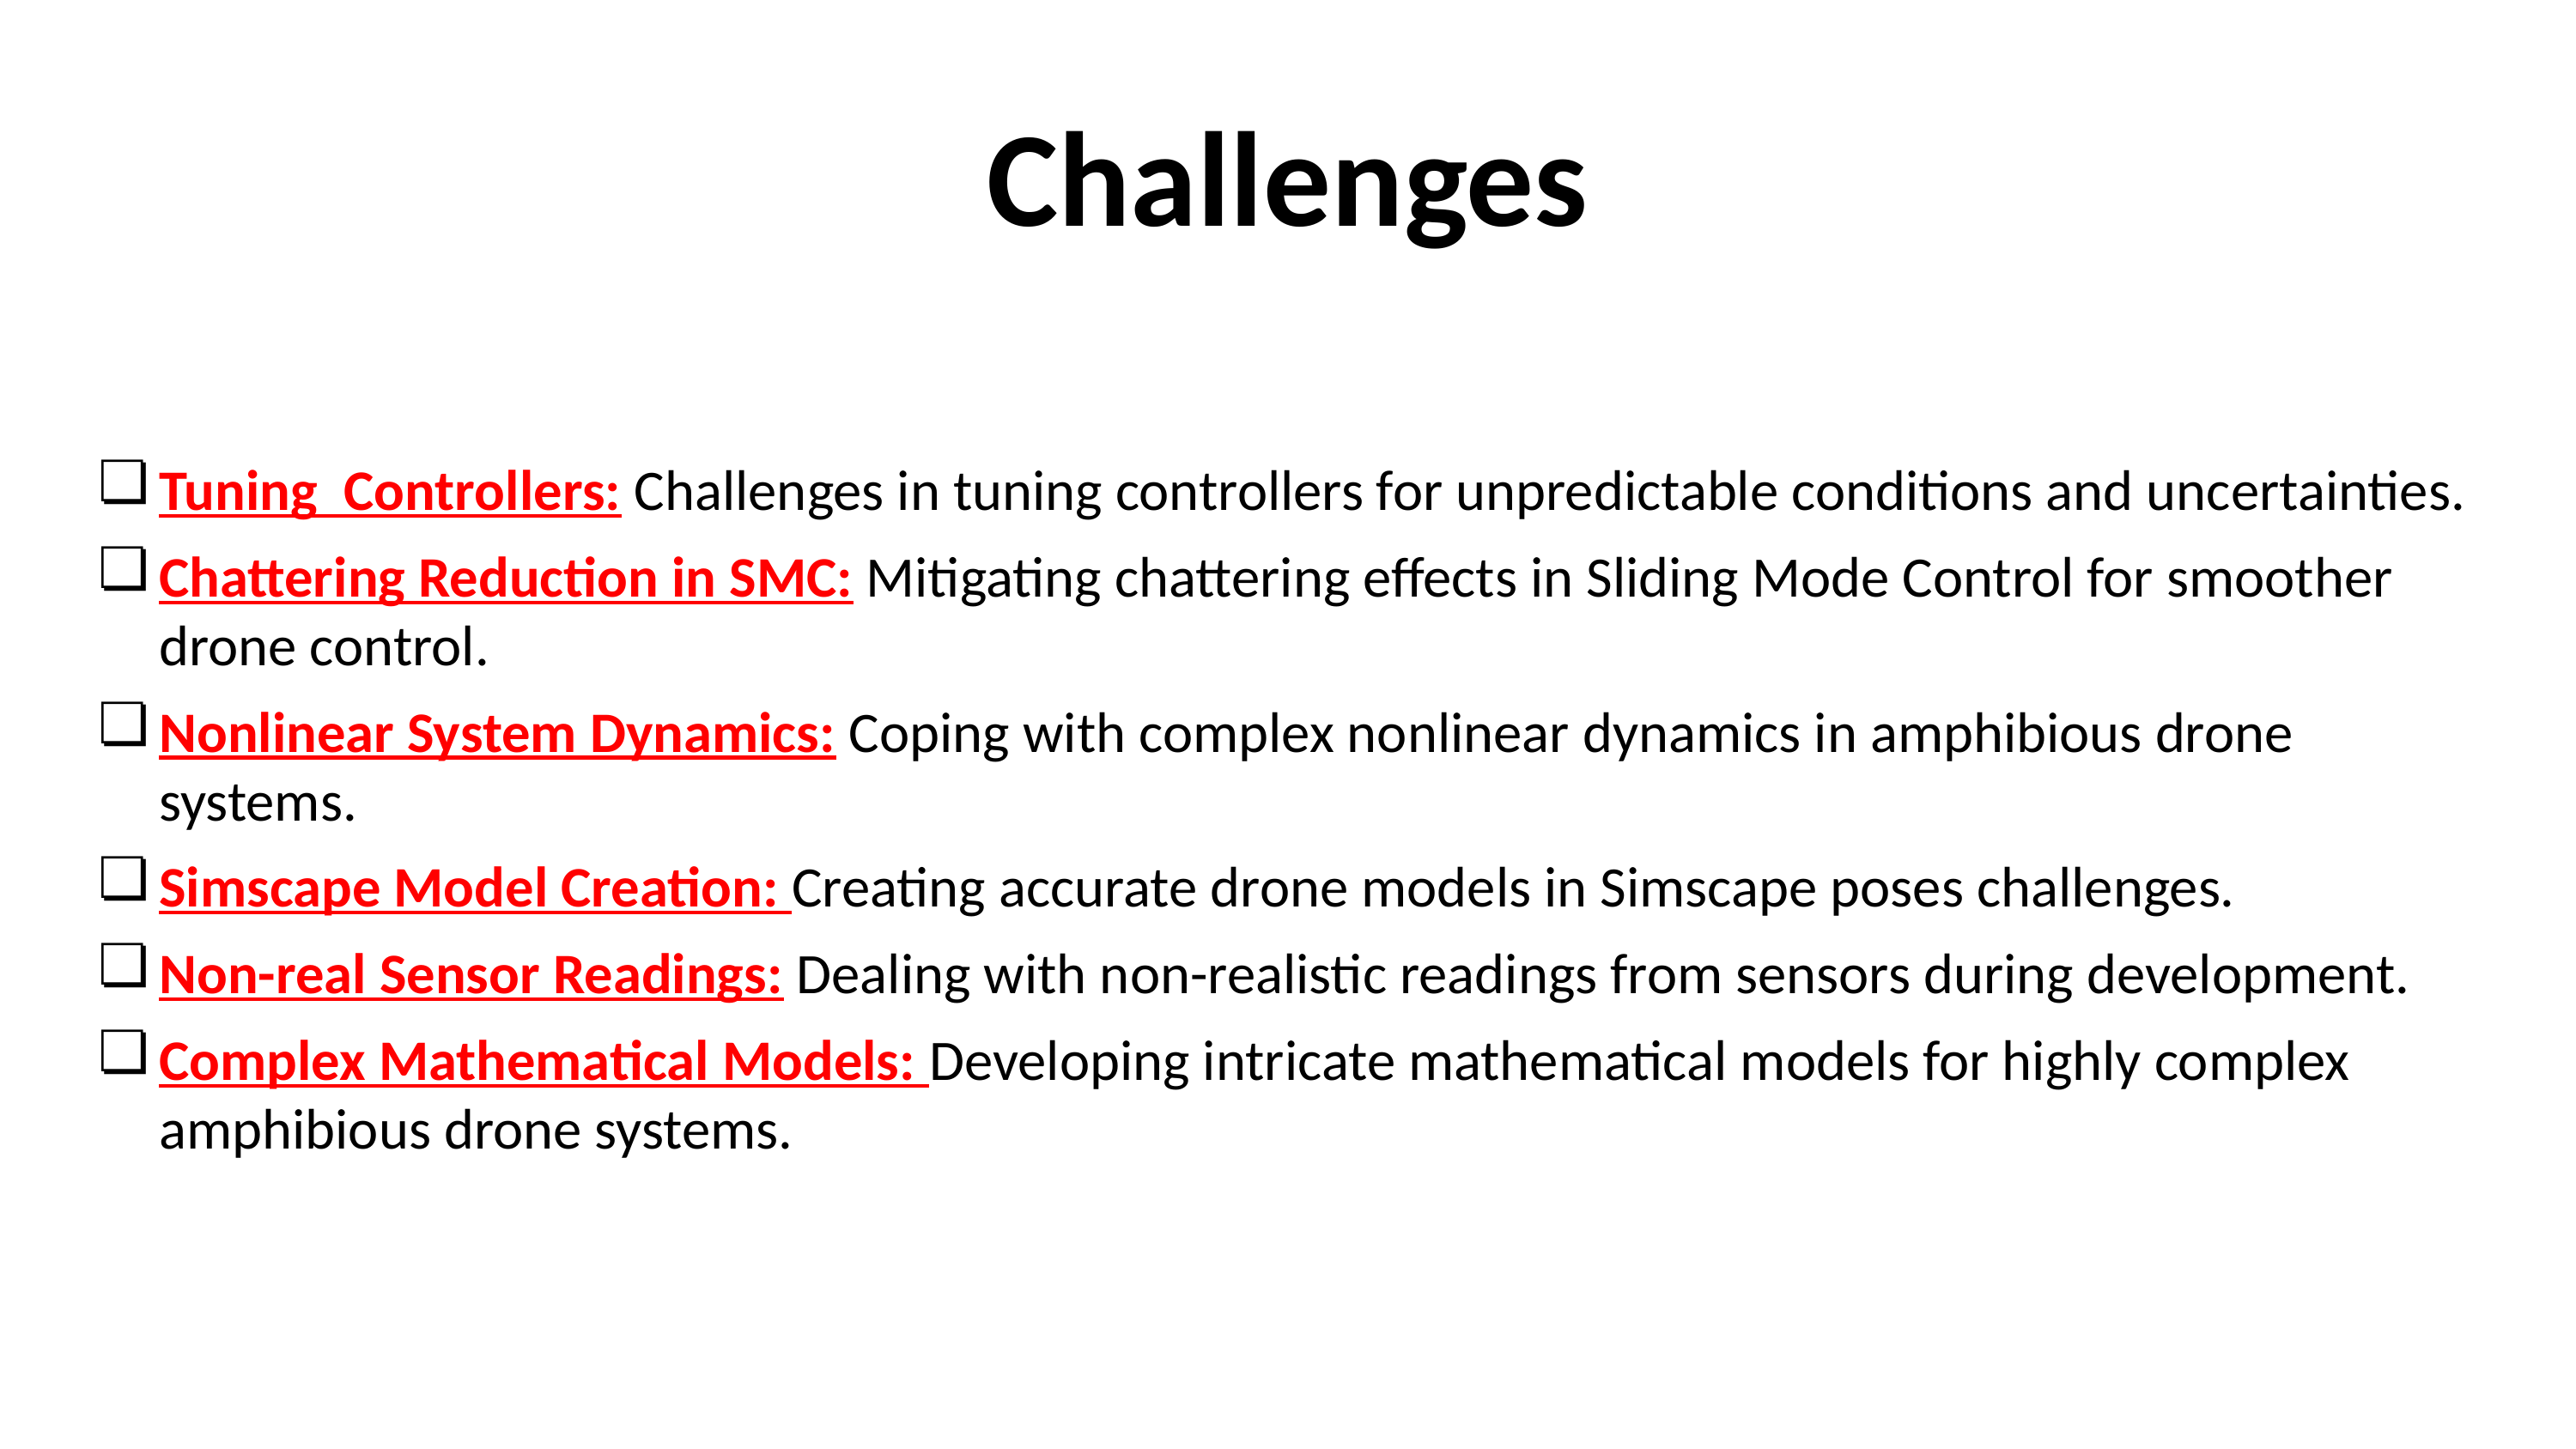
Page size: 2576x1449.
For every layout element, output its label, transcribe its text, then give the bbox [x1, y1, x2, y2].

text_box Challenges [8, 78, 2568, 352]
text_box Tuning Controllers: Challenges in tuning controllers for unpredictable conditions and uncertainties. Chattering Reduction in SMC: Mitigating chattering effects in Sliding Mode Control for smoother drone control. Nonlinear System Dynamics: Coping with complex nonlinear dynamics in amphibious drone systems. Simscape Model Creation: Creating accurate drone models in Simscape poses challenges. Non-real Sensor Readings: Dealing with non-realistic readings from sensors during development. Complex Mathematical Models: Developing intricate mathematical models for highly complex amphibious drone systems. [82, 440, 2494, 1291]
